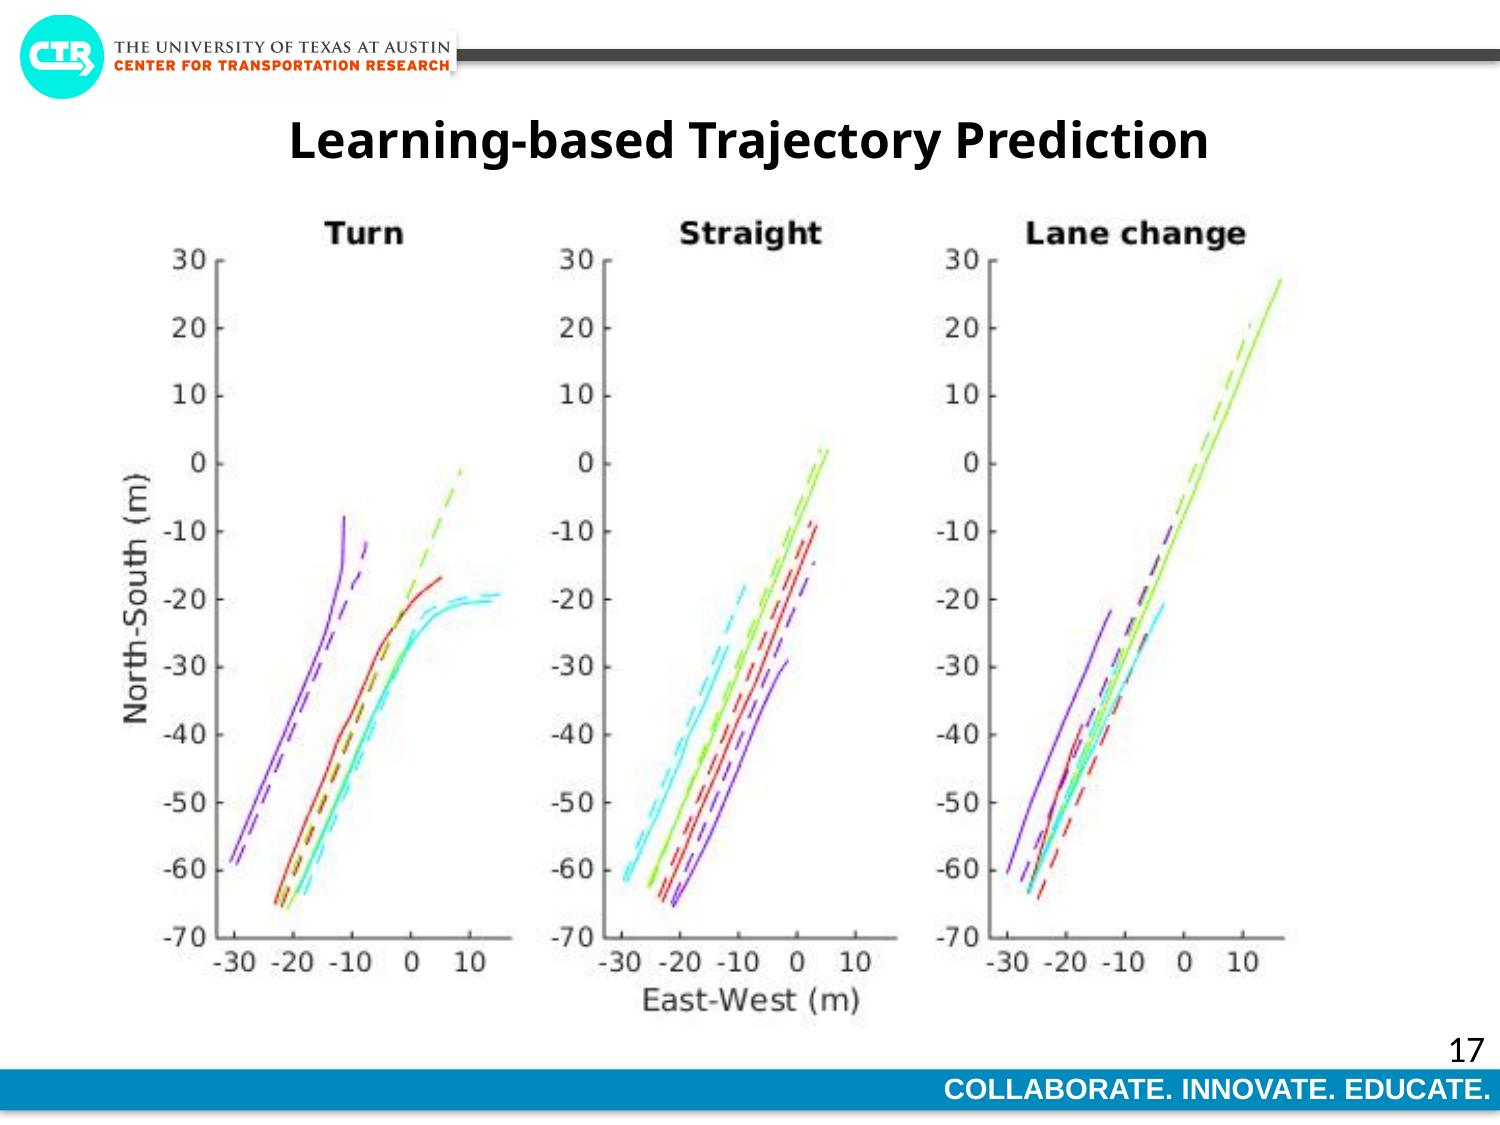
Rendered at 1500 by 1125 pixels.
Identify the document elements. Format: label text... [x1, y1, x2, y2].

picture [20, 15, 450, 99]
title Learning-based Trajectory Prediction [75, 45, 1425, 233]
picture [39, 198, 1415, 1030]
slide_number 17 [1149, 1017, 1500, 1078]
